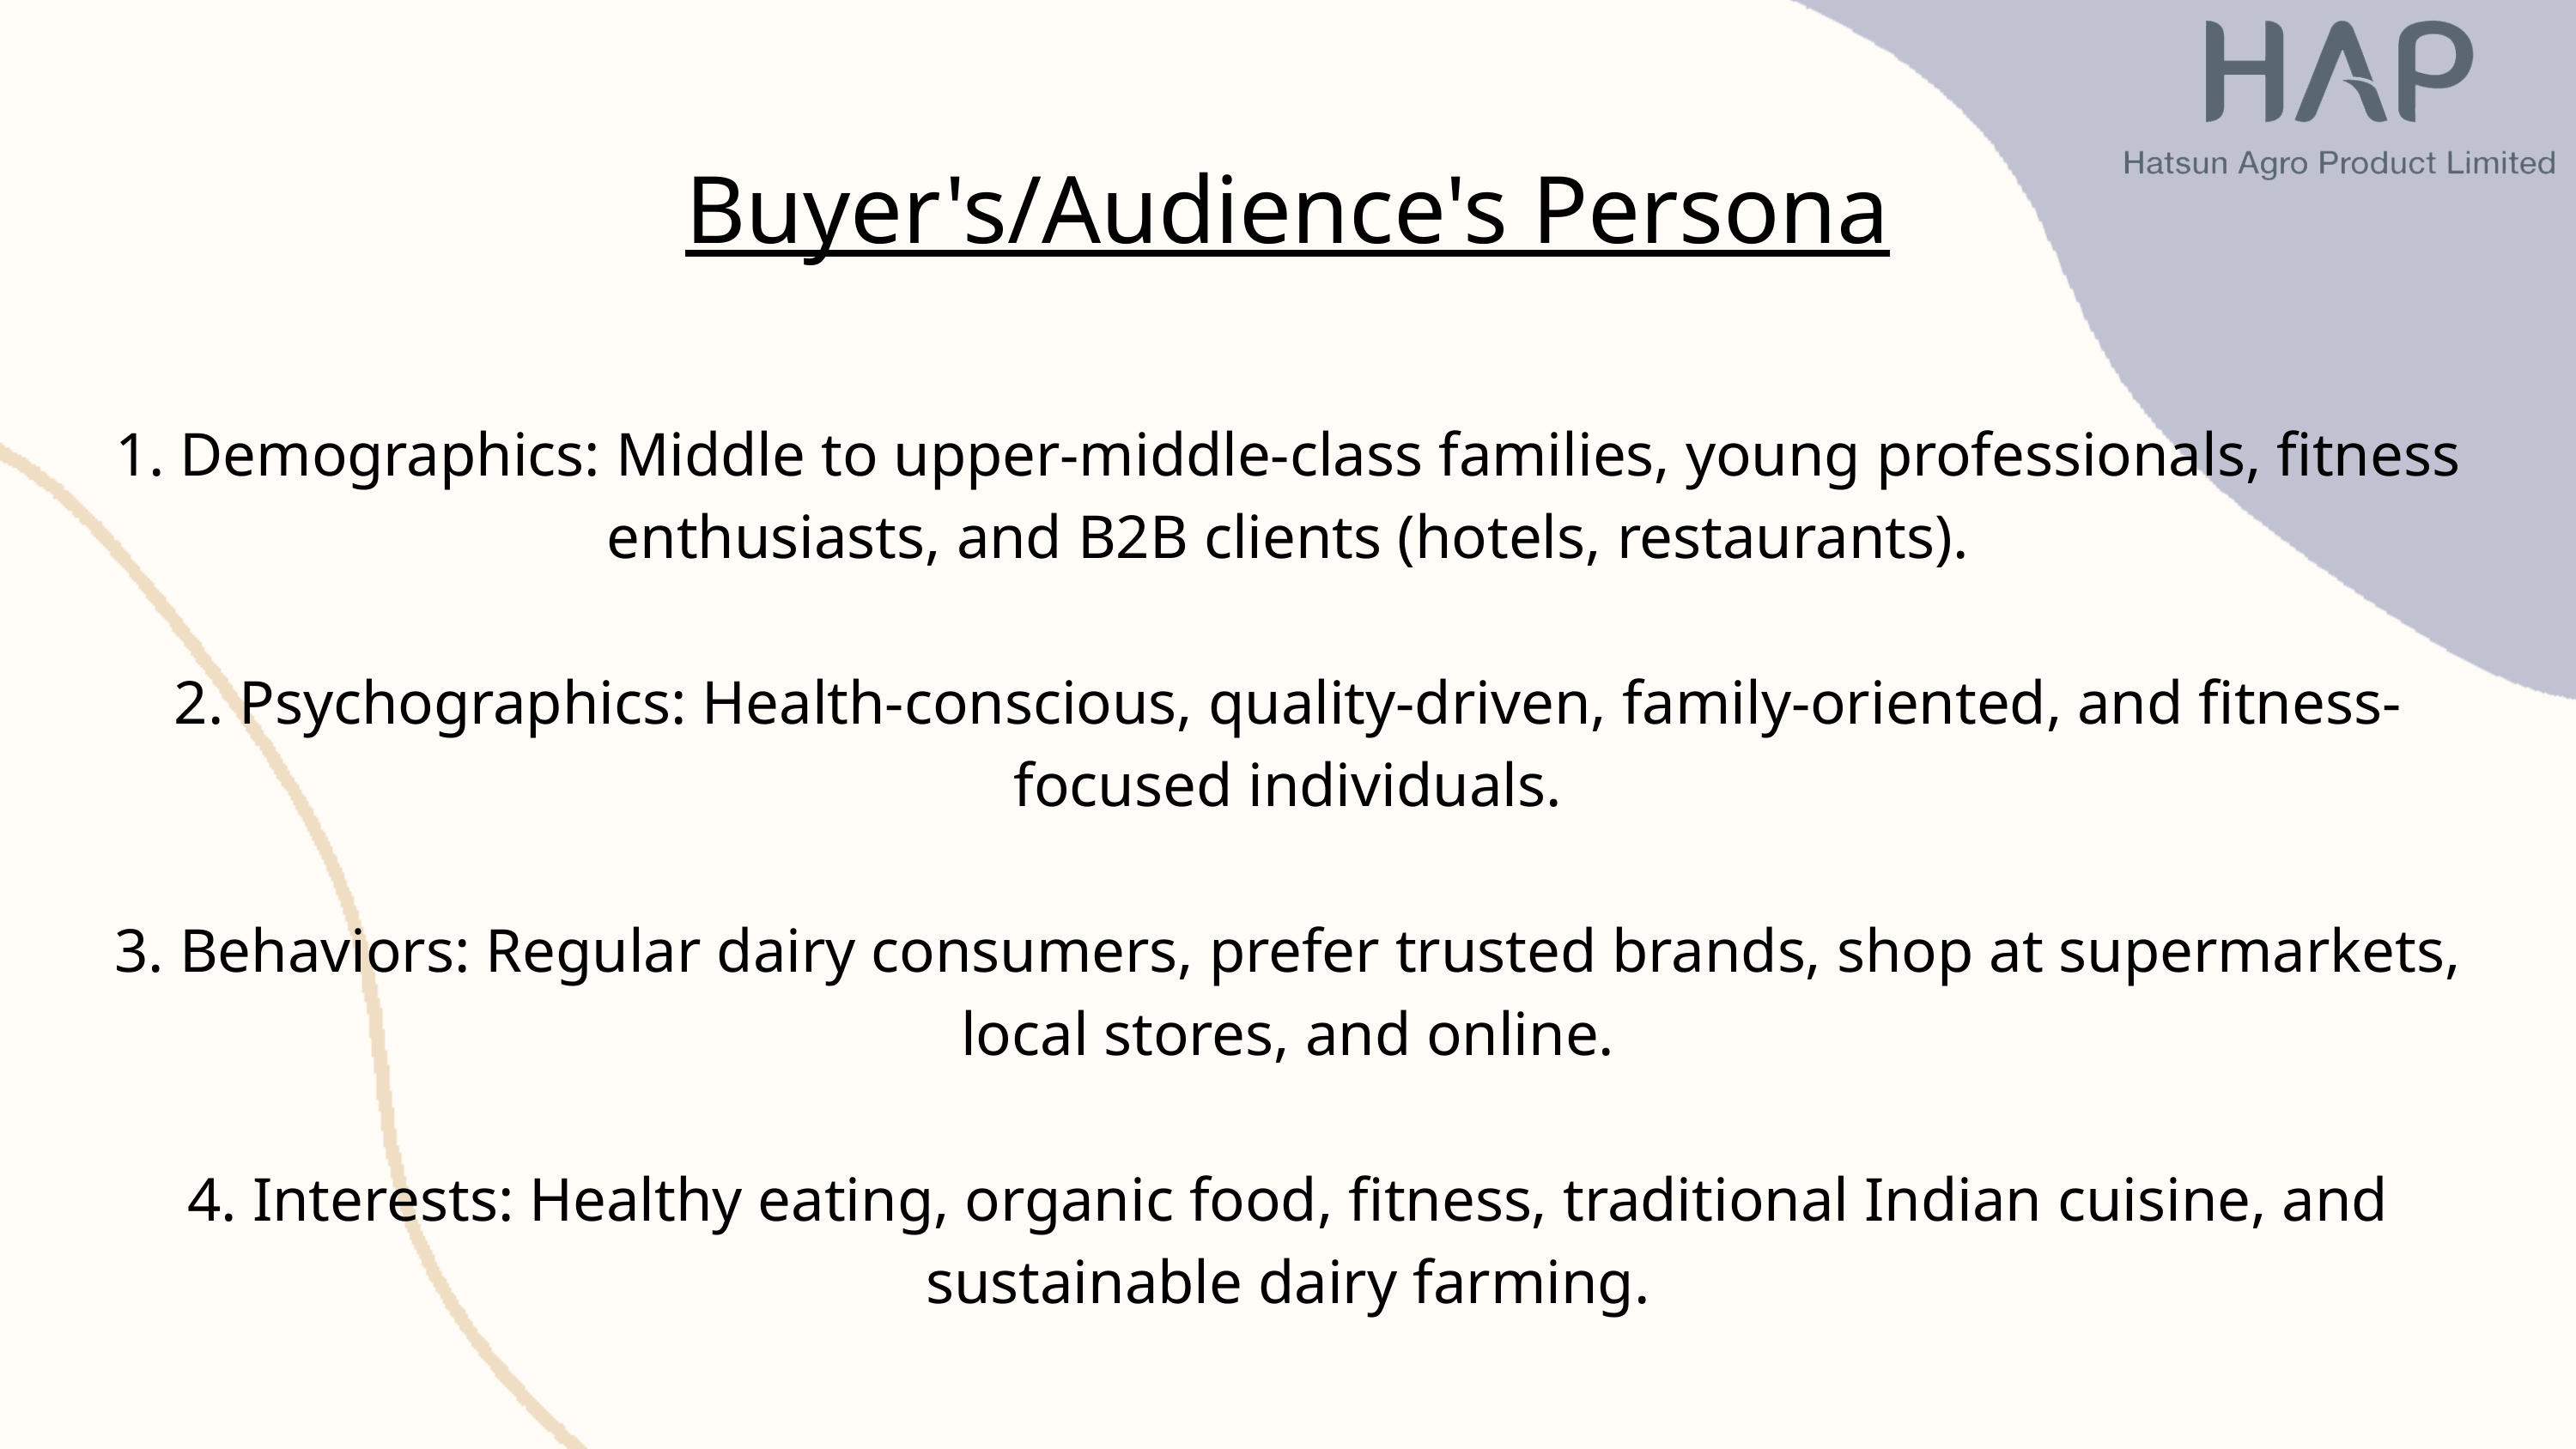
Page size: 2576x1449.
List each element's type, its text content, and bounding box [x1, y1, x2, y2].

text_box Buyer's/Audience's Persona [659, 131, 1769, 262]
text_box 1. Demographics: Middle to upper-middle-class families, young professionals, fitness enthusiasts, and B2B clients (hotels, restaurants). 2. Psychographics: Health-conscious, quality-driven, family-oriented, and fitness-focused individuals. 3. Behaviors: Regular dairy consumers, prefer trusted brands, shop at supermarkets, local stores, and online. 4. Interests: Healthy eating, organic food, fitness, traditional Indian cuisine, and sustainable dairy farming. [76, 404, 2500, 1316]
picture [0, 415, 678, 1449]
picture [1774, 0, 2576, 755]
